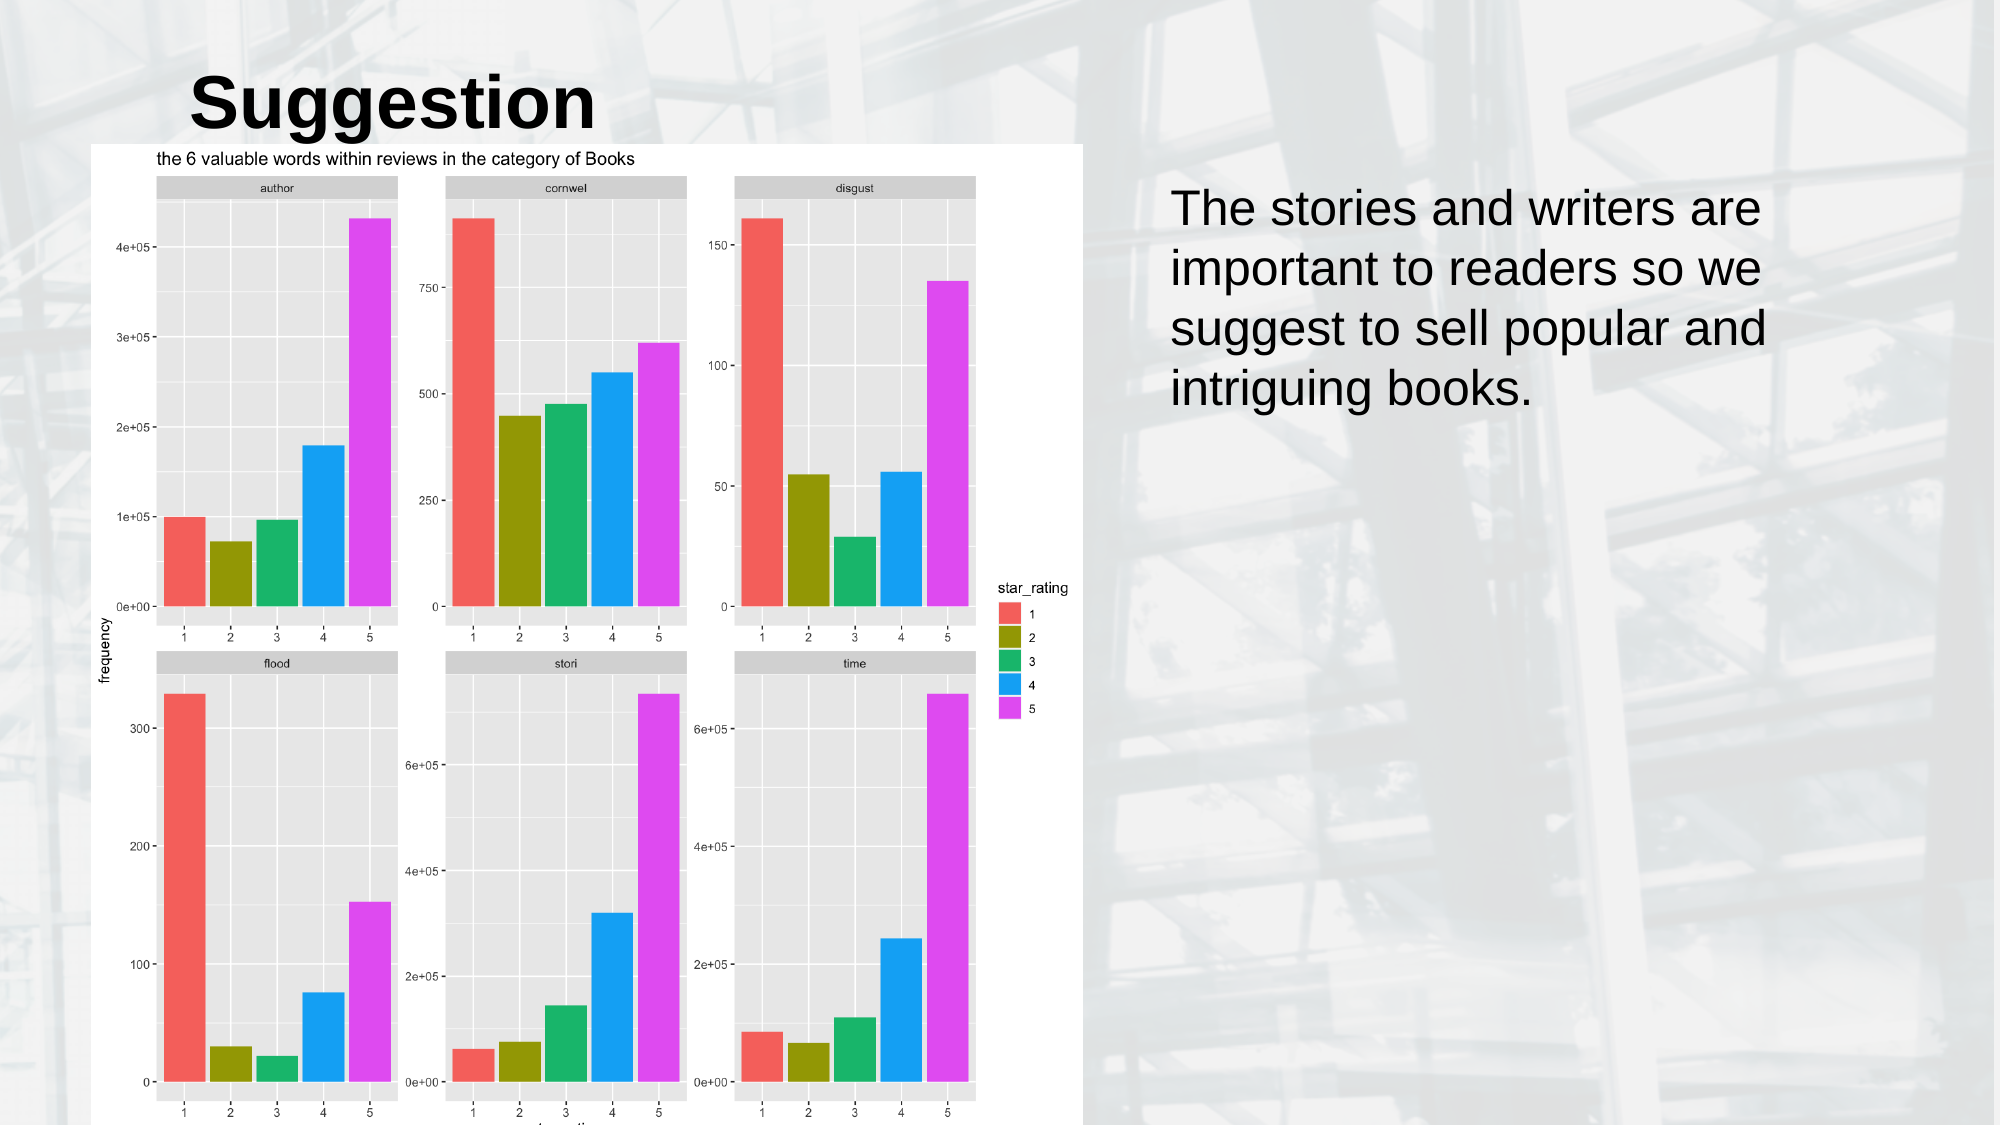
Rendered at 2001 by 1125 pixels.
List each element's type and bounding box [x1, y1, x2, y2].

text_box [0, 0, 2000, 1125]
picture [91, 144, 1083, 1125]
